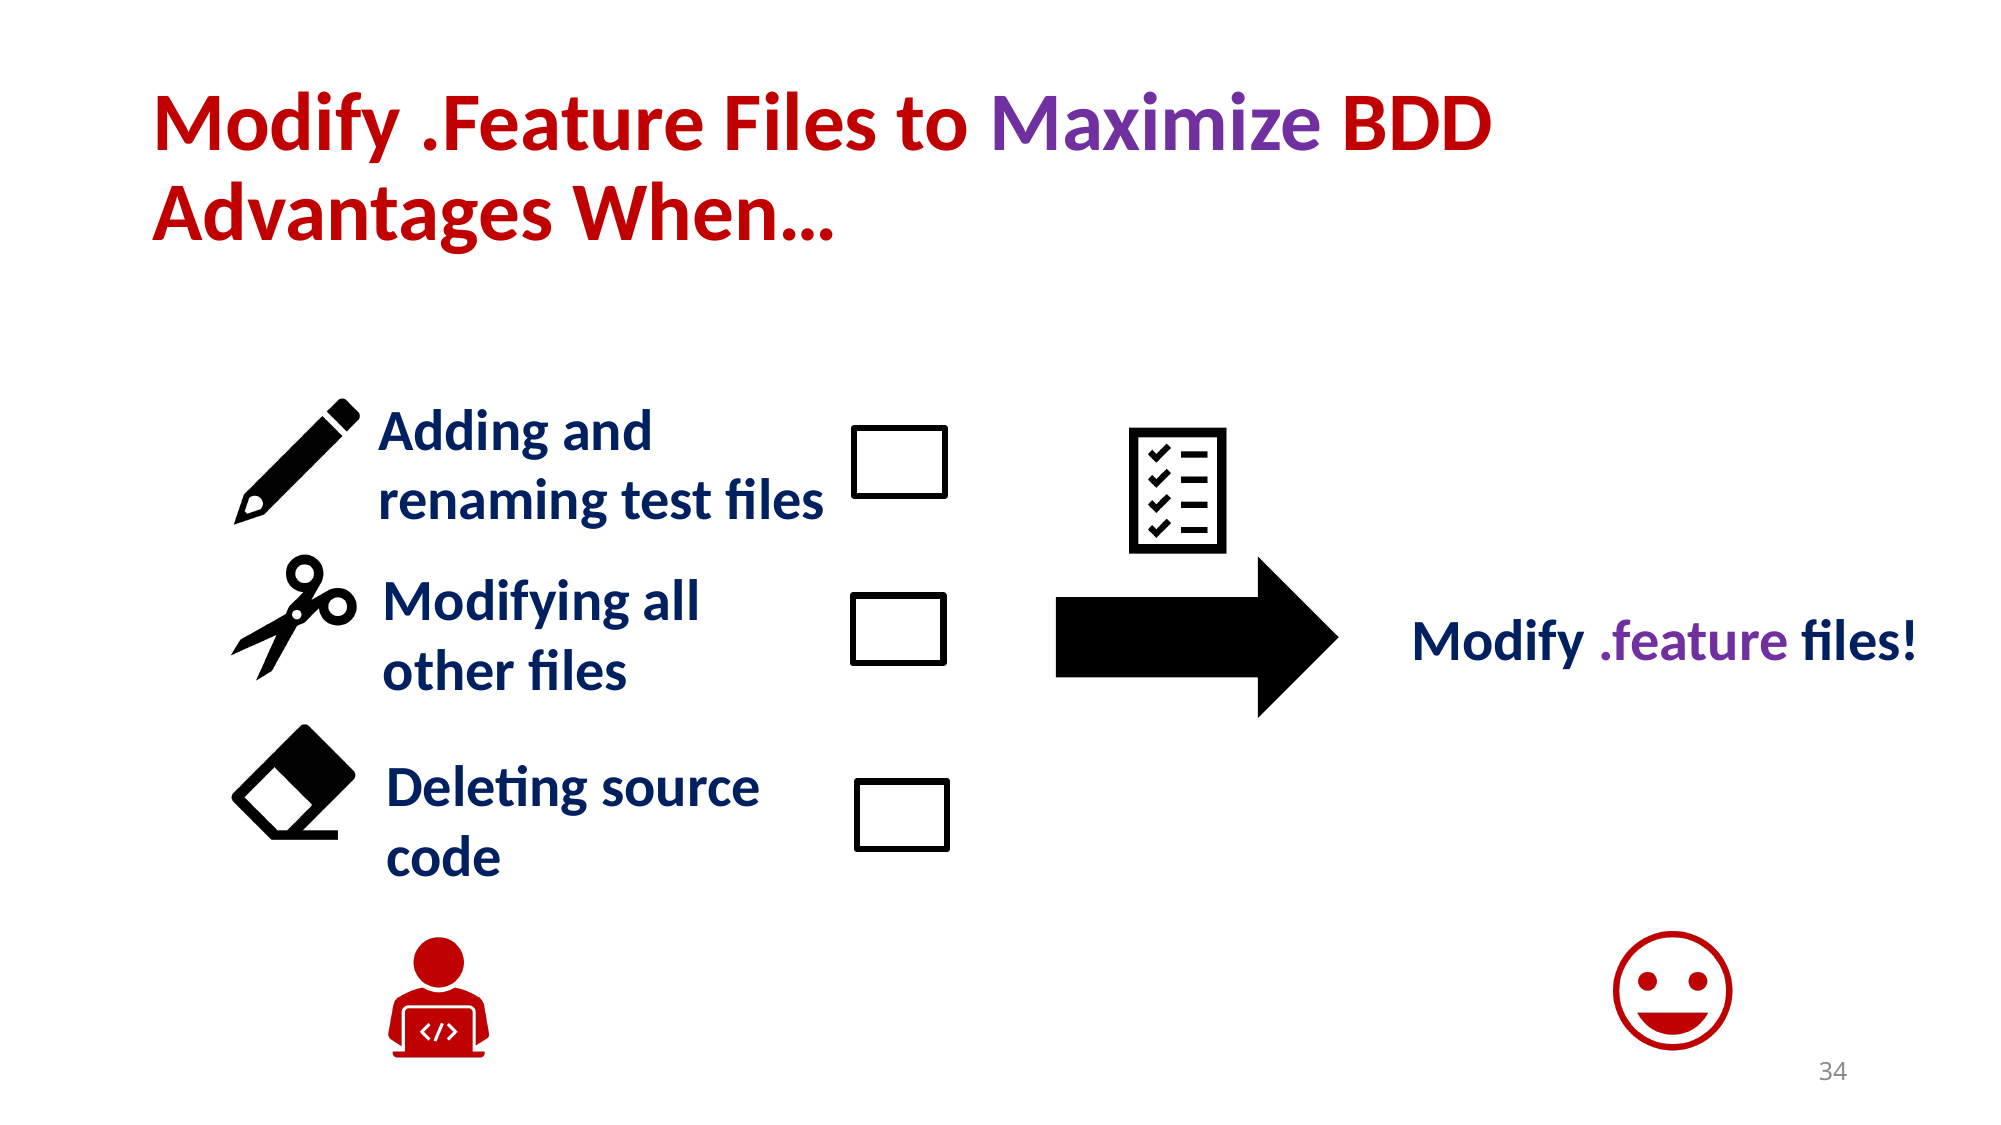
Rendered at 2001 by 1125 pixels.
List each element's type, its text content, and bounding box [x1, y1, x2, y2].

text_box Deleting source code [371, 740, 899, 940]
picture [217, 542, 369, 693]
picture [217, 706, 369, 857]
text_box Modifying all other files [368, 554, 854, 779]
text_box [853, 427, 945, 496]
text_box [1055, 556, 1339, 719]
text_box [856, 781, 948, 850]
slide_number 34 [1412, 1042, 1863, 1103]
text_box [852, 595, 944, 664]
title Modify .Feature Files to Maximize BDD Advantages When… [137, 59, 1863, 278]
text_box Adding and renaming test files [363, 384, 850, 554]
picture [363, 915, 514, 1066]
picture [1597, 915, 1748, 1066]
text_box Modify .feature files! [1396, 594, 2000, 679]
picture [1102, 415, 1253, 566]
picture [221, 386, 372, 537]
